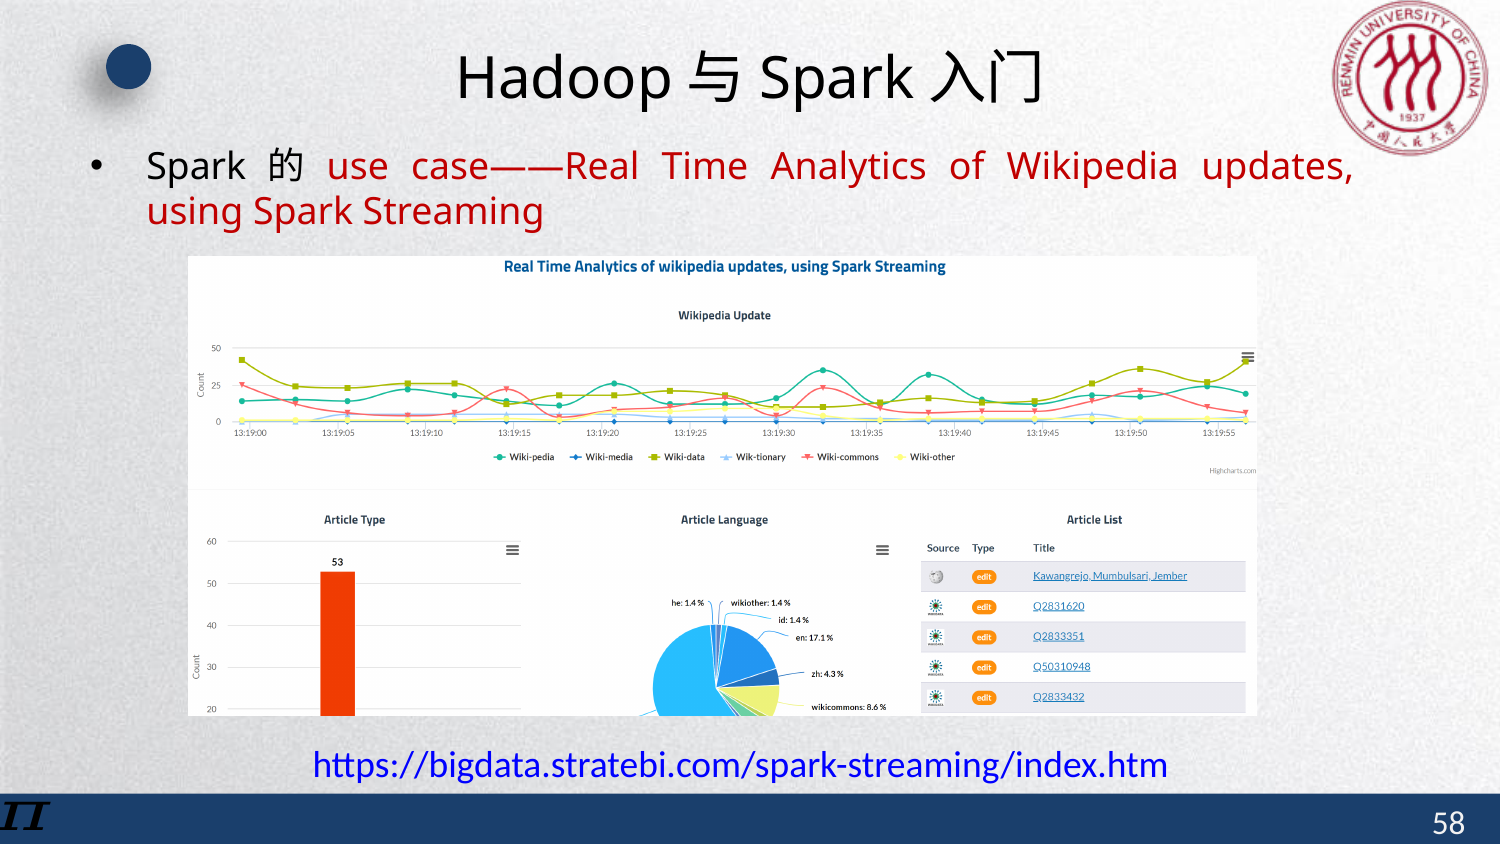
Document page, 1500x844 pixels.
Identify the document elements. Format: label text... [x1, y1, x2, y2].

text_box https://bigdata.stratebi.com/spark-streaming/index.htm [297, 732, 1250, 793]
list Spark的use case——Real Time Analytics of Wikipedia updates, using Spark Streaming [75, 134, 1370, 781]
picture [0, 0, 1500, 793]
title Hadoop与Spark入门 [75, 33, 1425, 116]
picture [187, 256, 1258, 716]
